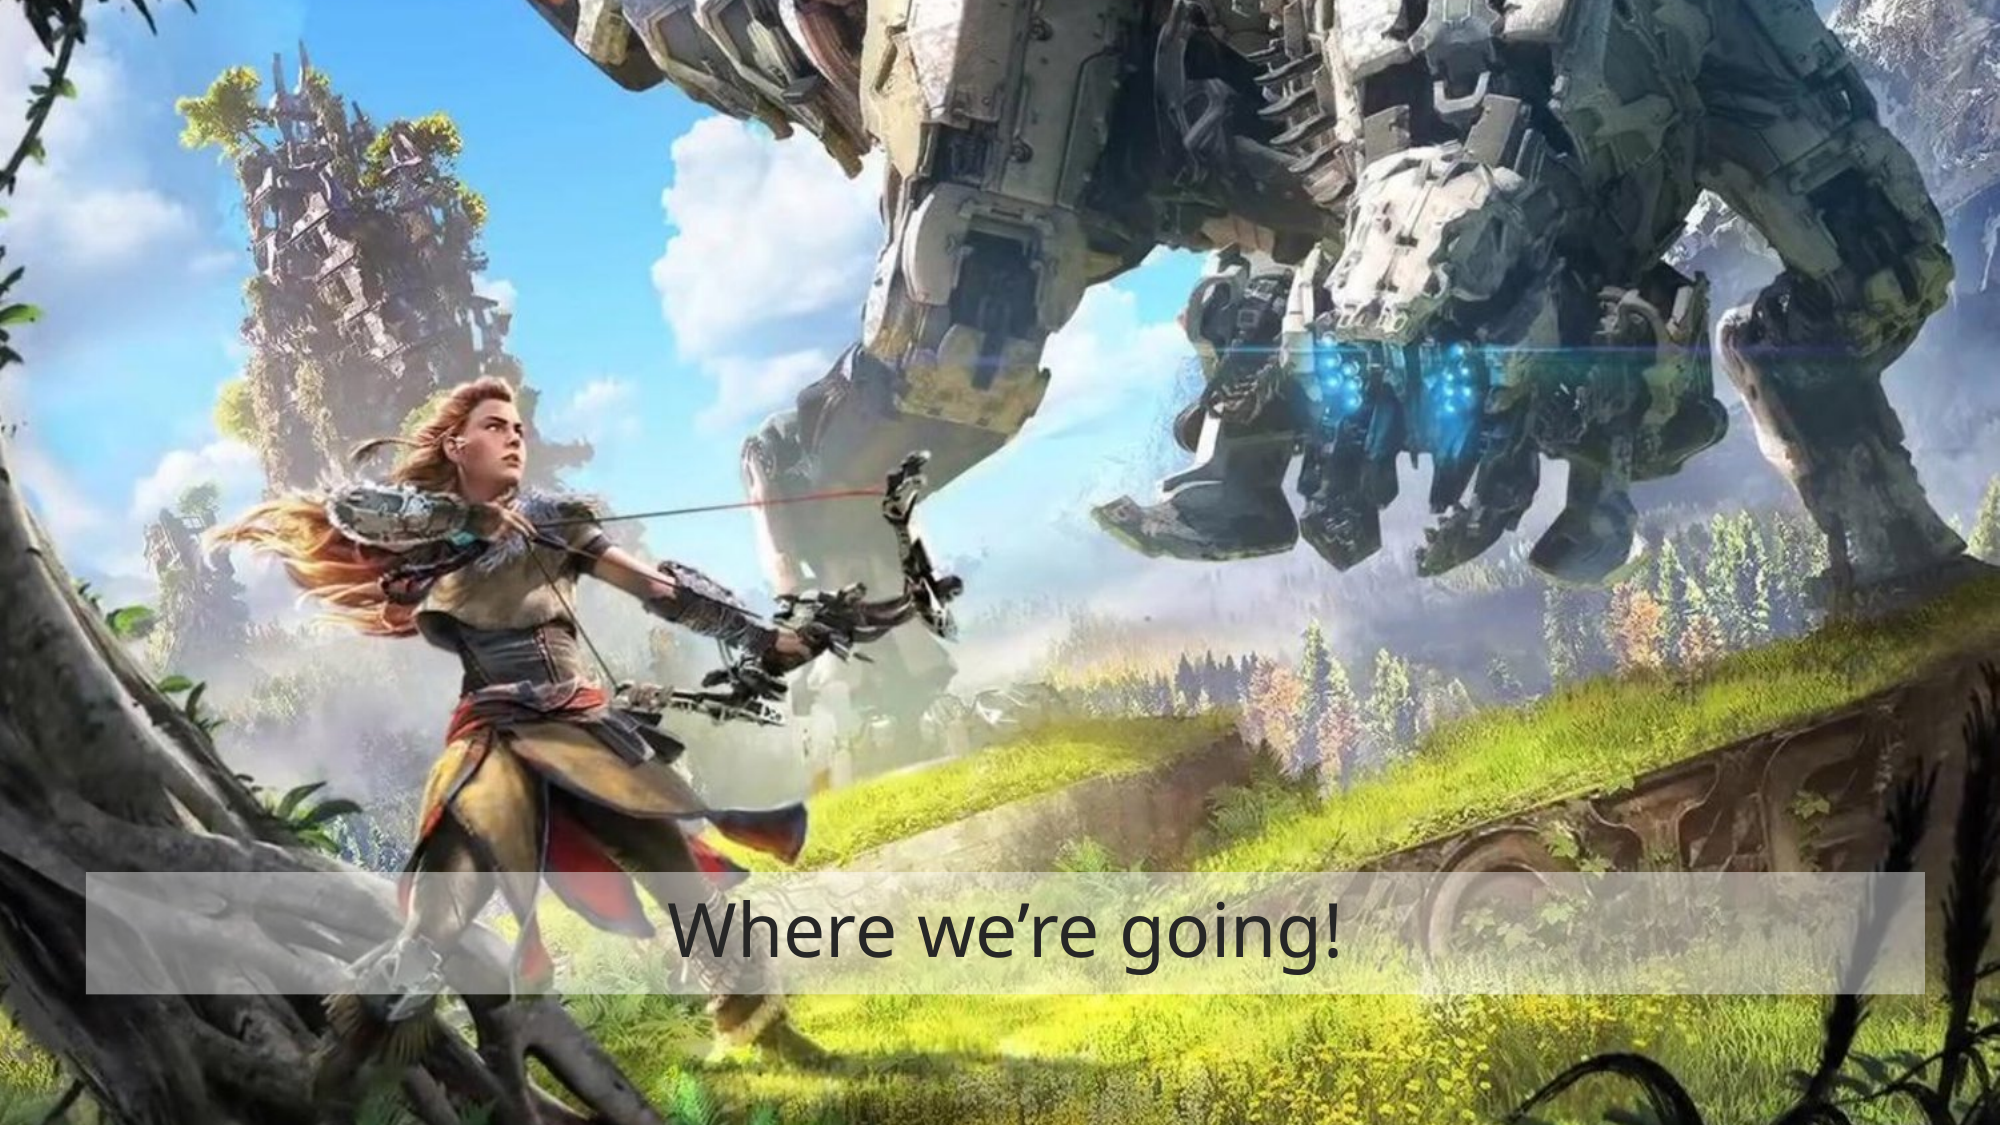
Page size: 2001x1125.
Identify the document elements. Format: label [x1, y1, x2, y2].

list [0, 0, 2000, 1125]
